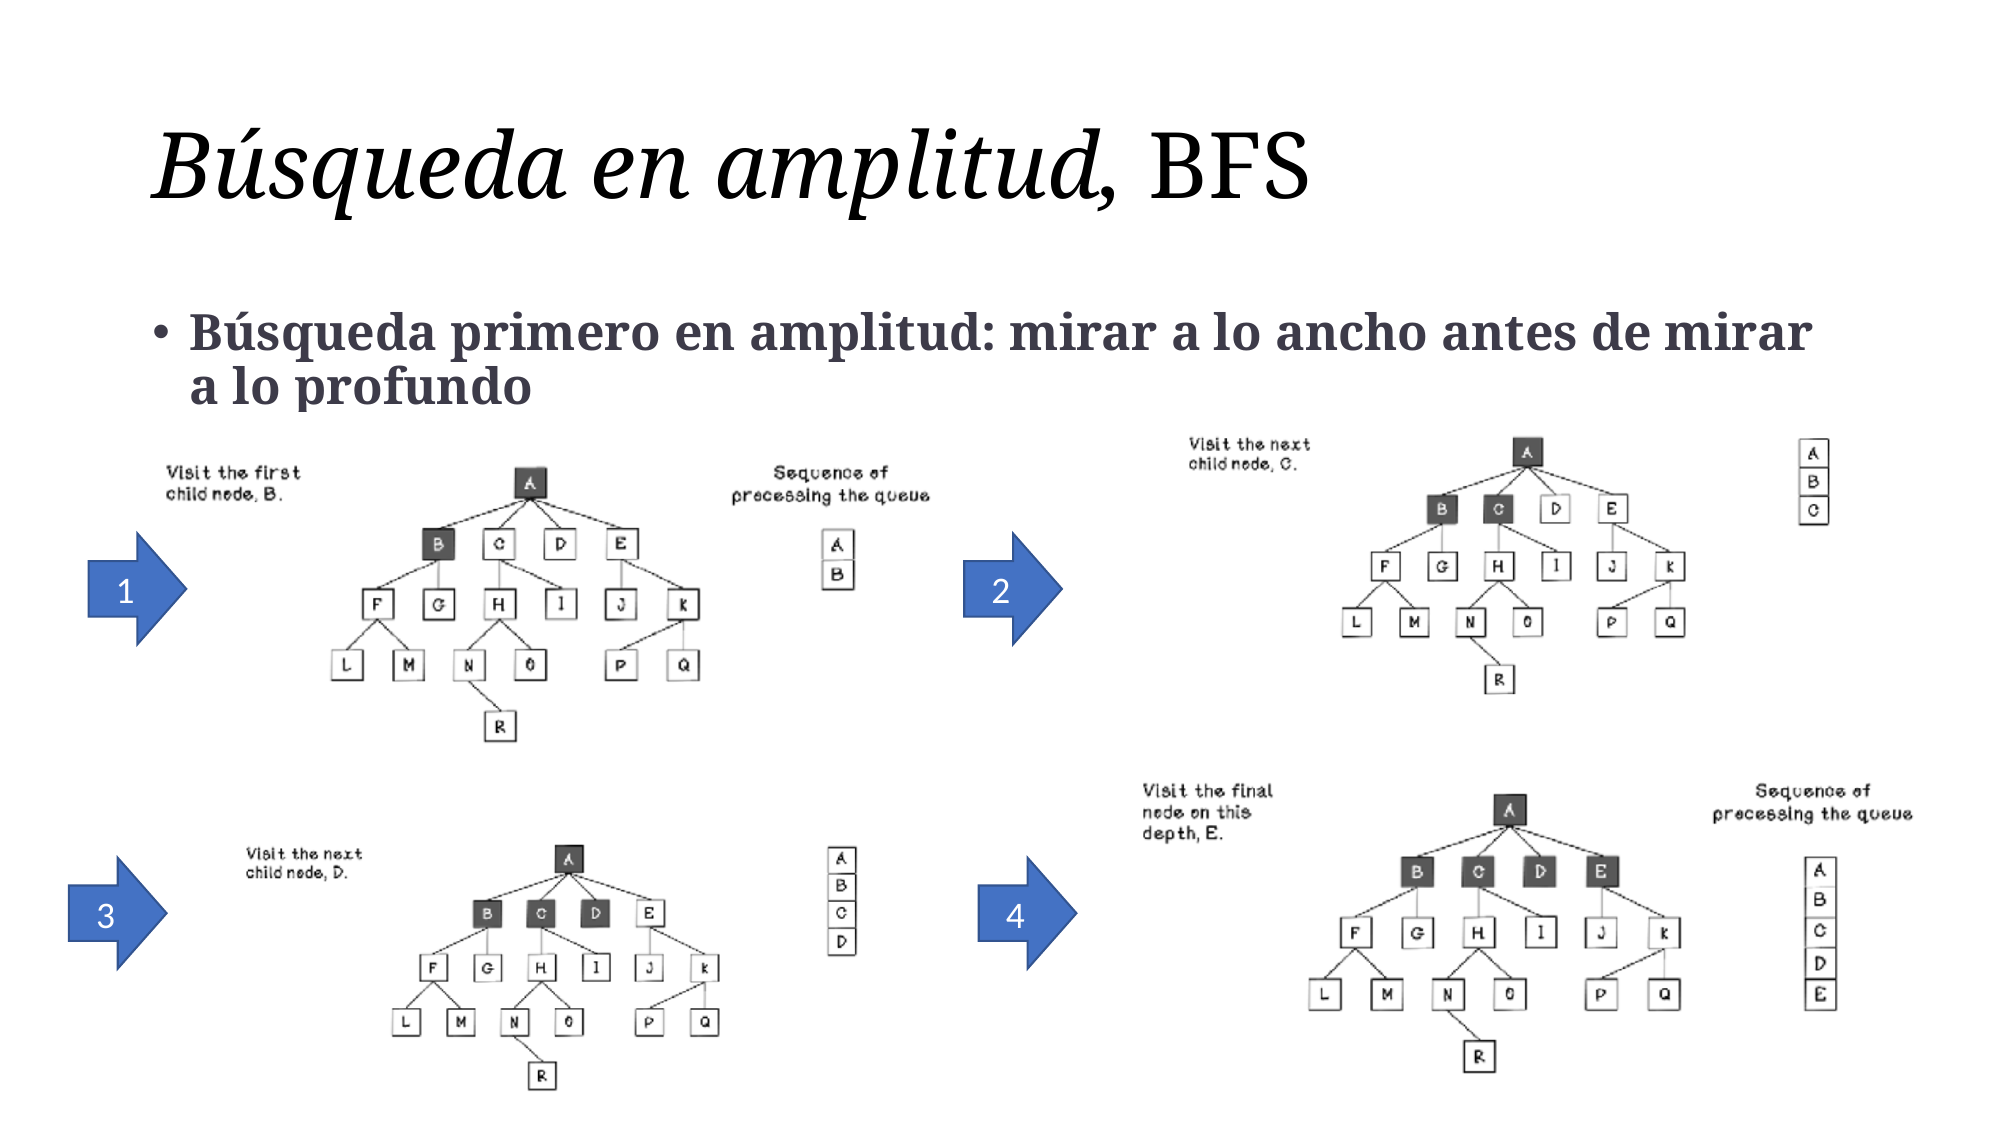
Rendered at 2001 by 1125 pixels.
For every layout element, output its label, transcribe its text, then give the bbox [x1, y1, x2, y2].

picture [228, 808, 894, 1105]
picture [1182, 418, 1863, 707]
text_box 3 [67, 855, 168, 972]
text_box 2 [963, 530, 1064, 648]
picture [166, 412, 946, 759]
text_box 1 [87, 530, 166, 648]
picture [1137, 740, 1931, 1087]
list Búsqueda primero en amplitud: mirar a lo ancho antes de mirar a lo profundo [137, 299, 1863, 1014]
title Búsqueda en amplitud, BFS [137, 59, 1863, 278]
text_box 4 [977, 855, 1078, 972]
